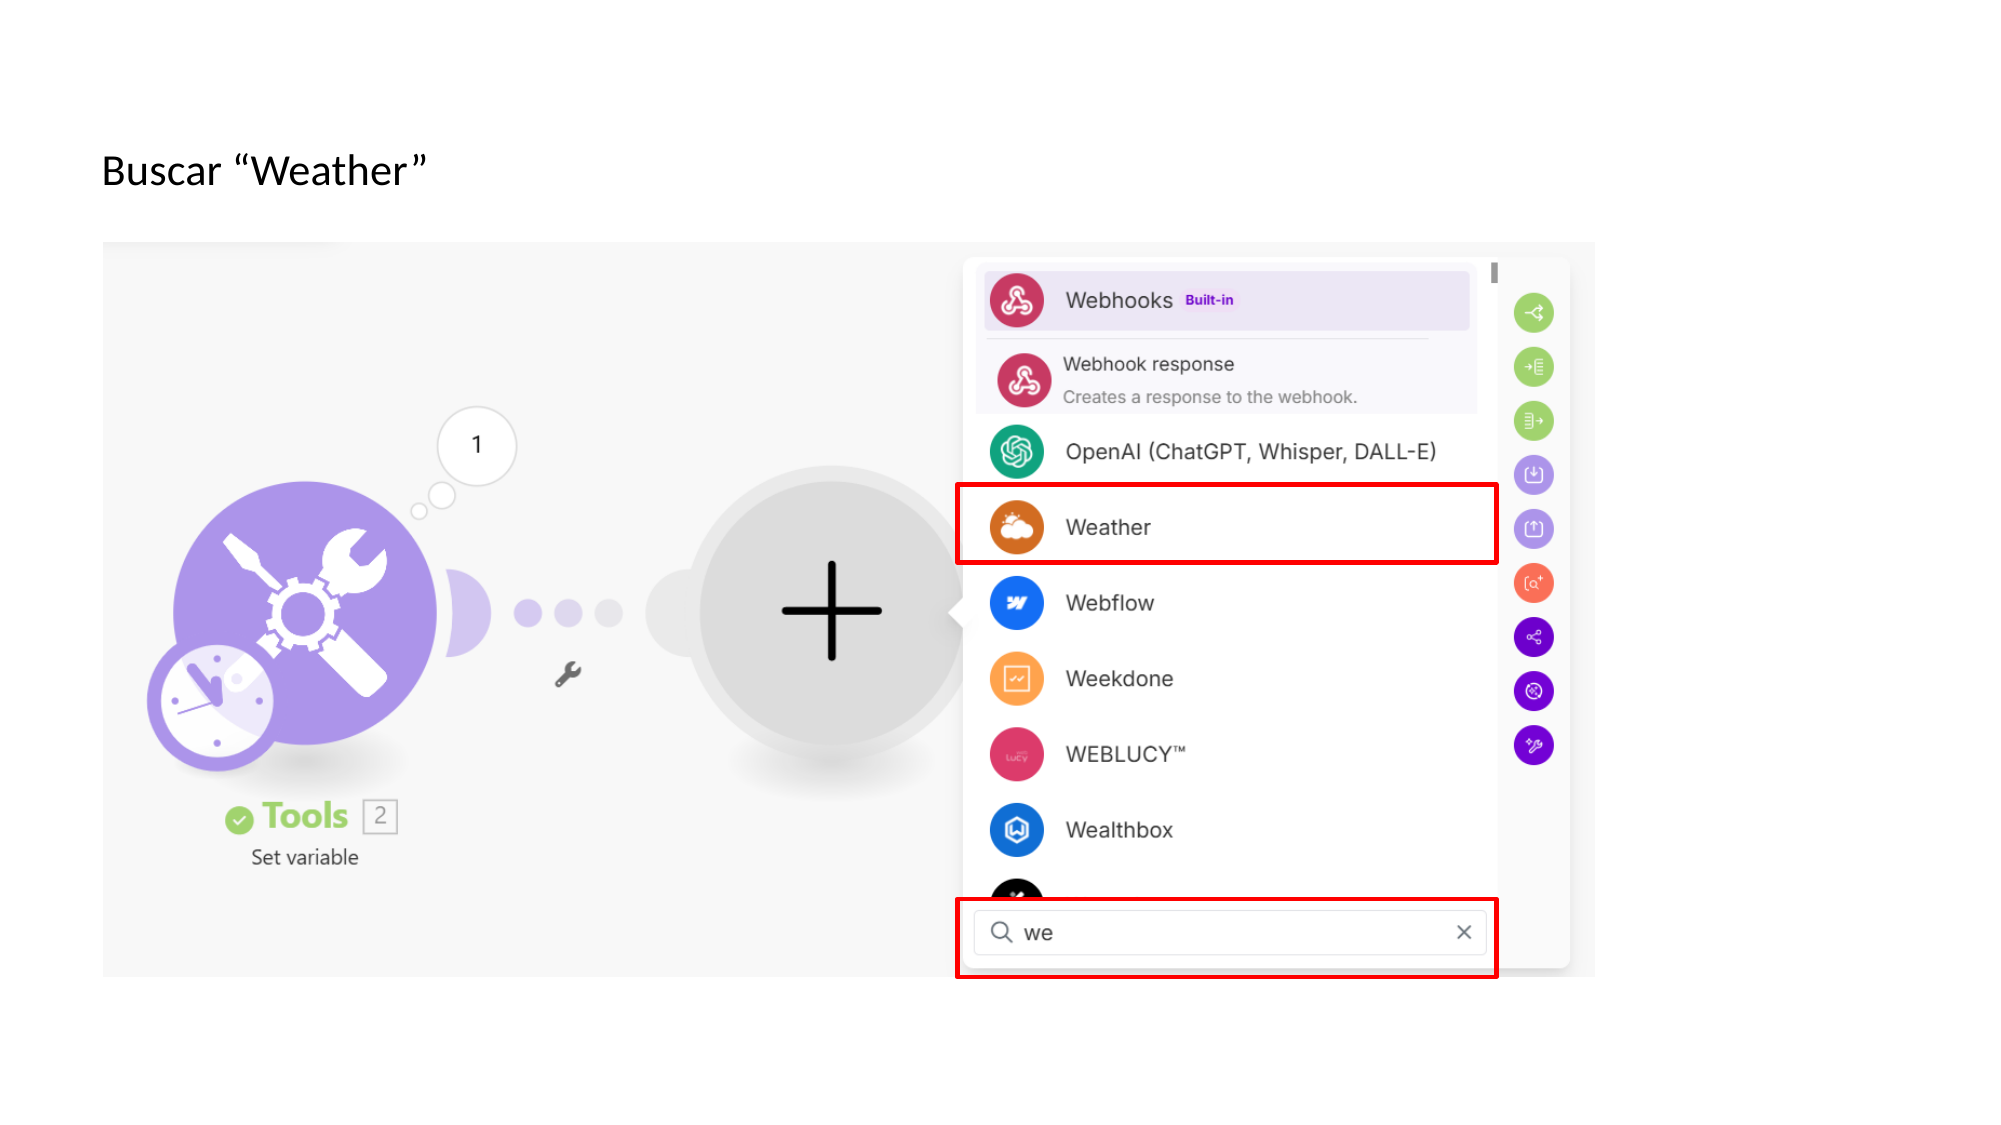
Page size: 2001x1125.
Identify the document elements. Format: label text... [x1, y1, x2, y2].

picture [103, 242, 1596, 978]
list Buscar “Weather” [81, 129, 815, 851]
